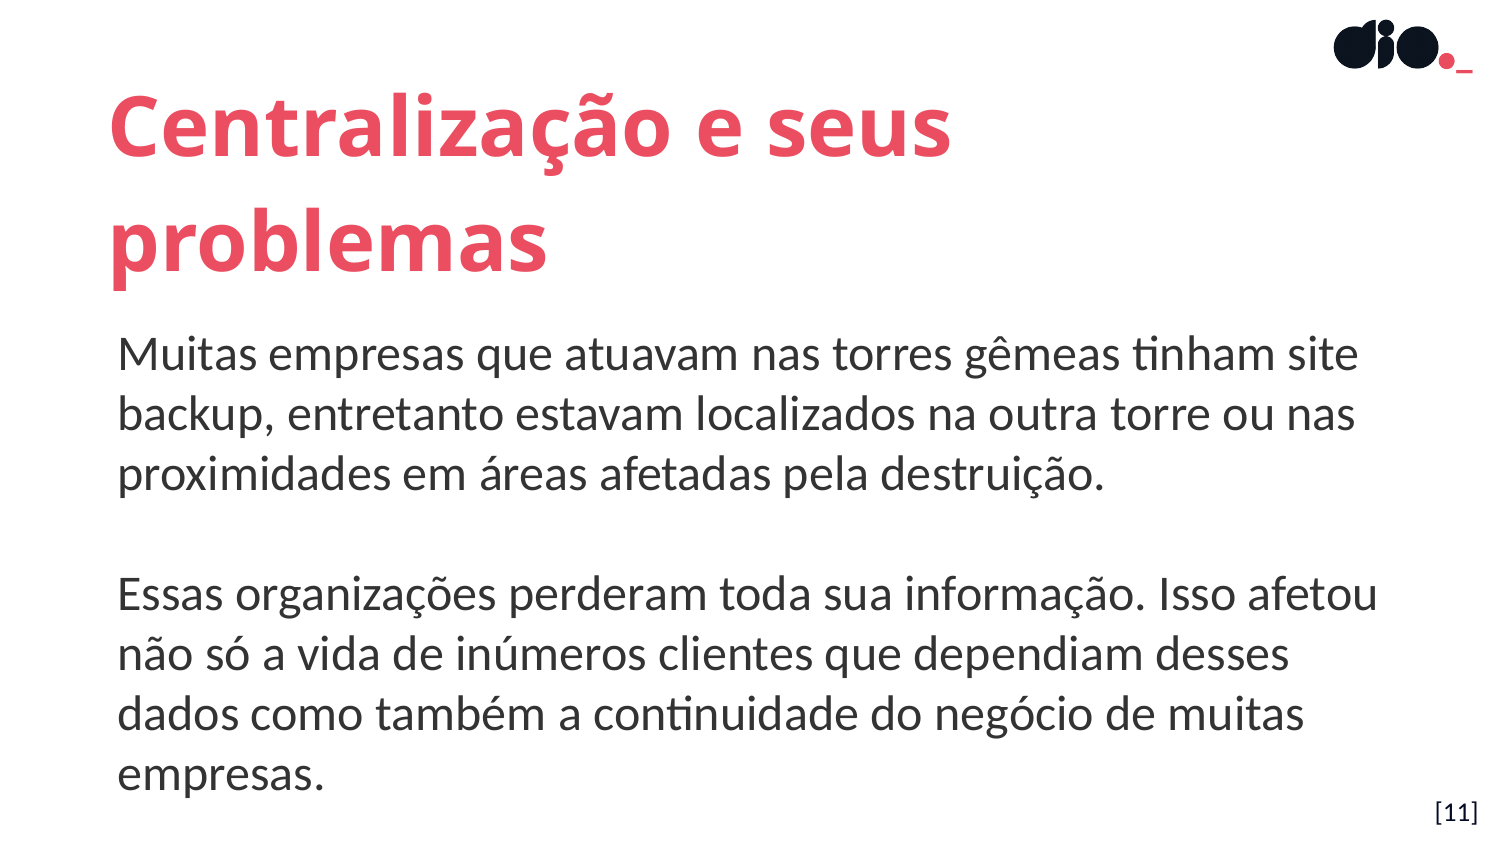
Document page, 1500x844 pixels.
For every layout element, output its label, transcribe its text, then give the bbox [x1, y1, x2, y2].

slide_number [11] [1403, 779, 1494, 844]
text_box Centralização e seus problemas [92, 104, 1408, 243]
text_box Muitas empresas que atuavam nas torres gêmeas tinham site backup, entretanto estavam localizados na outra torre ou nas proximidades em áreas afetadas pela destruição. Essas organizações perderam toda sua informação. Isso afetou não só a vida de inúmeros clientes que dependiam desses dados como também a continuidade do negócio de muitas empresas. [102, 312, 1435, 808]
picture [1333, 19, 1473, 74]
